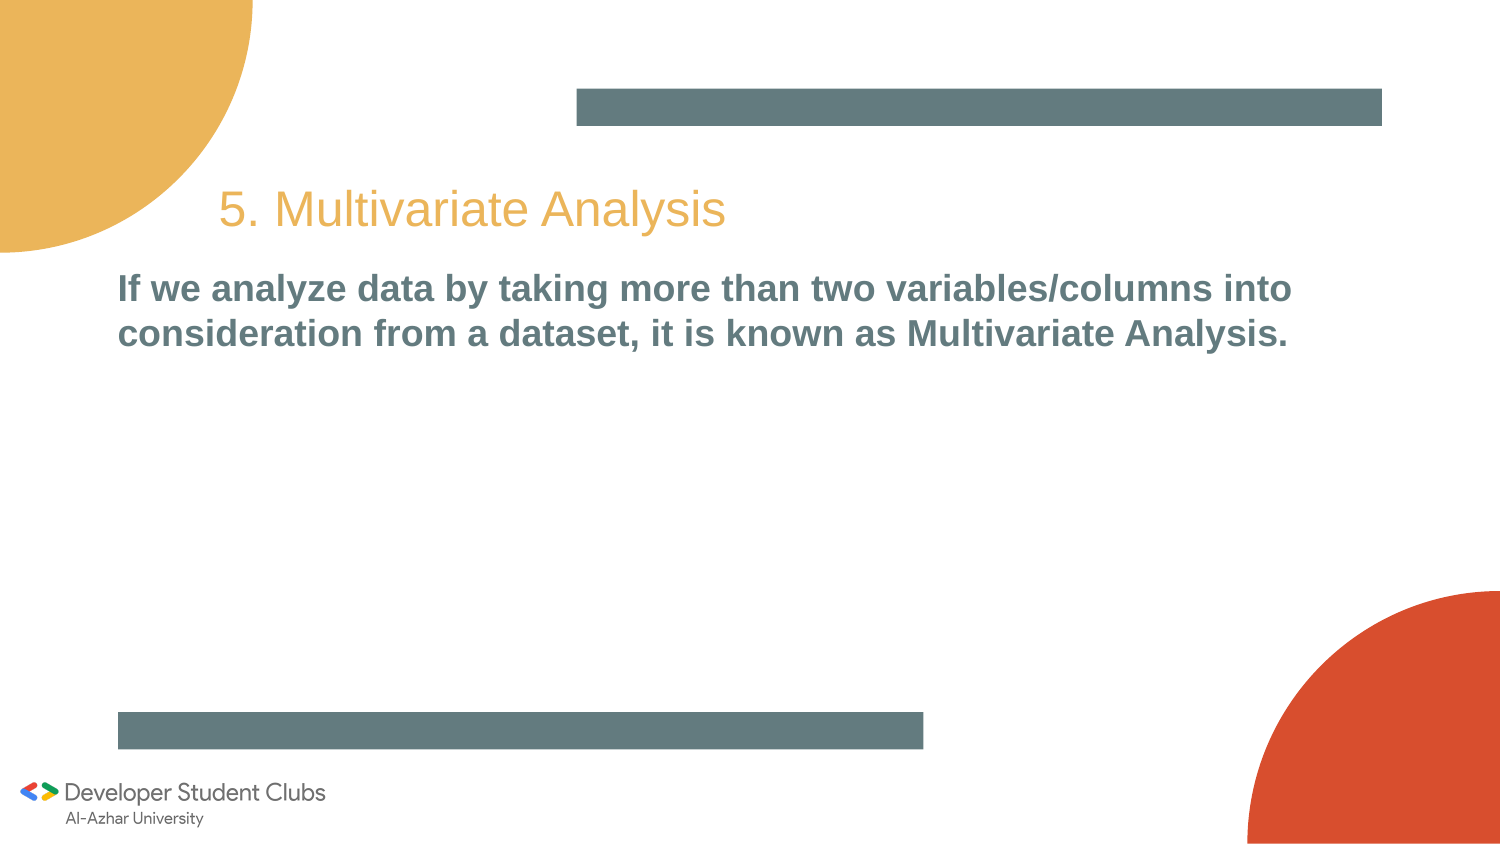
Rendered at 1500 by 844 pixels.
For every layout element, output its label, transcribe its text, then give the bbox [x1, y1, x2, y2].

title 5. Multivariate Analysis [58, 149, 790, 250]
picture [13, 763, 329, 834]
subtitle If we analyze data by taking more than two variables/columns into consideration from a dataset, it is known as Multivariate Analysis. [83, 249, 1417, 372]
